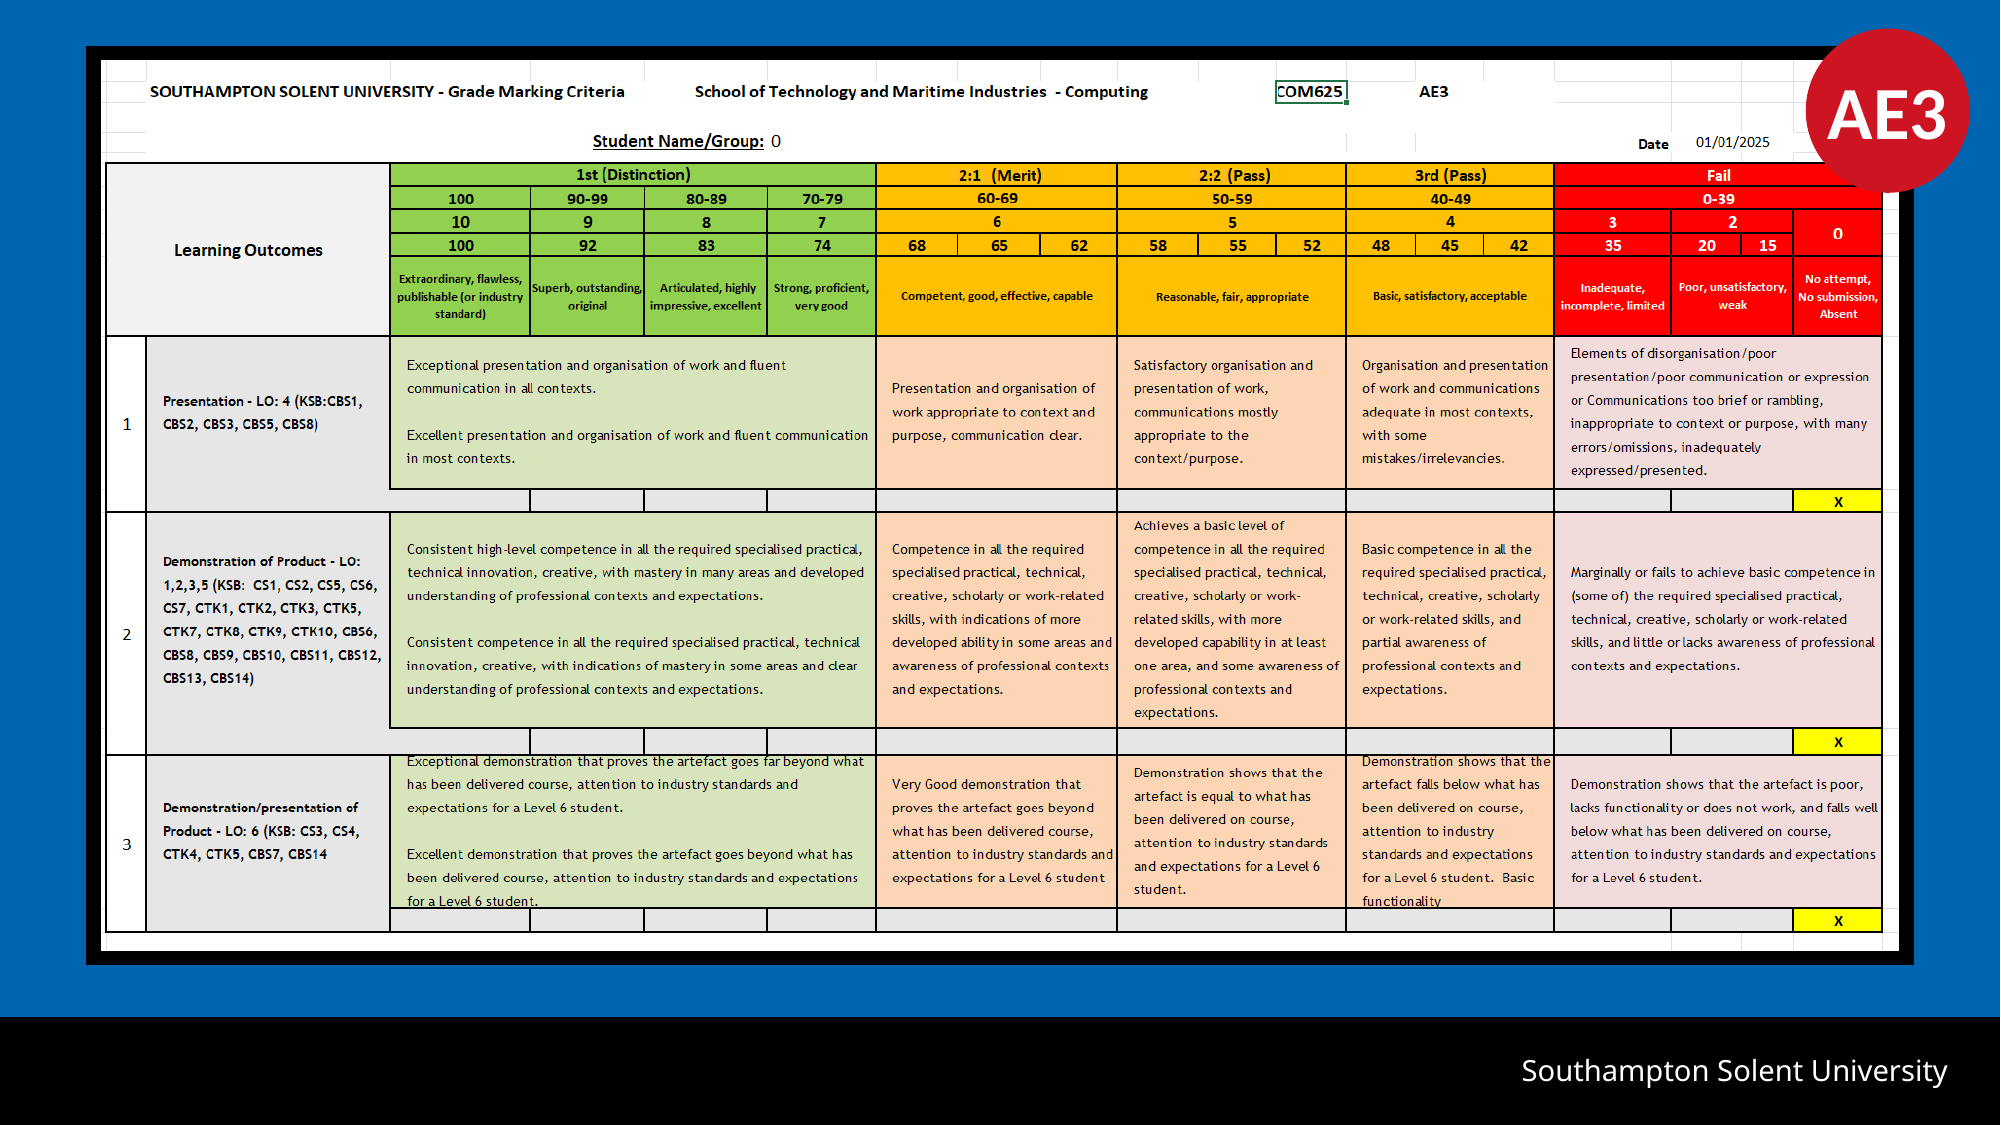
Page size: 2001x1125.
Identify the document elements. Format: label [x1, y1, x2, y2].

picture [100, 60, 1900, 951]
text_box [1805, 28, 1970, 193]
